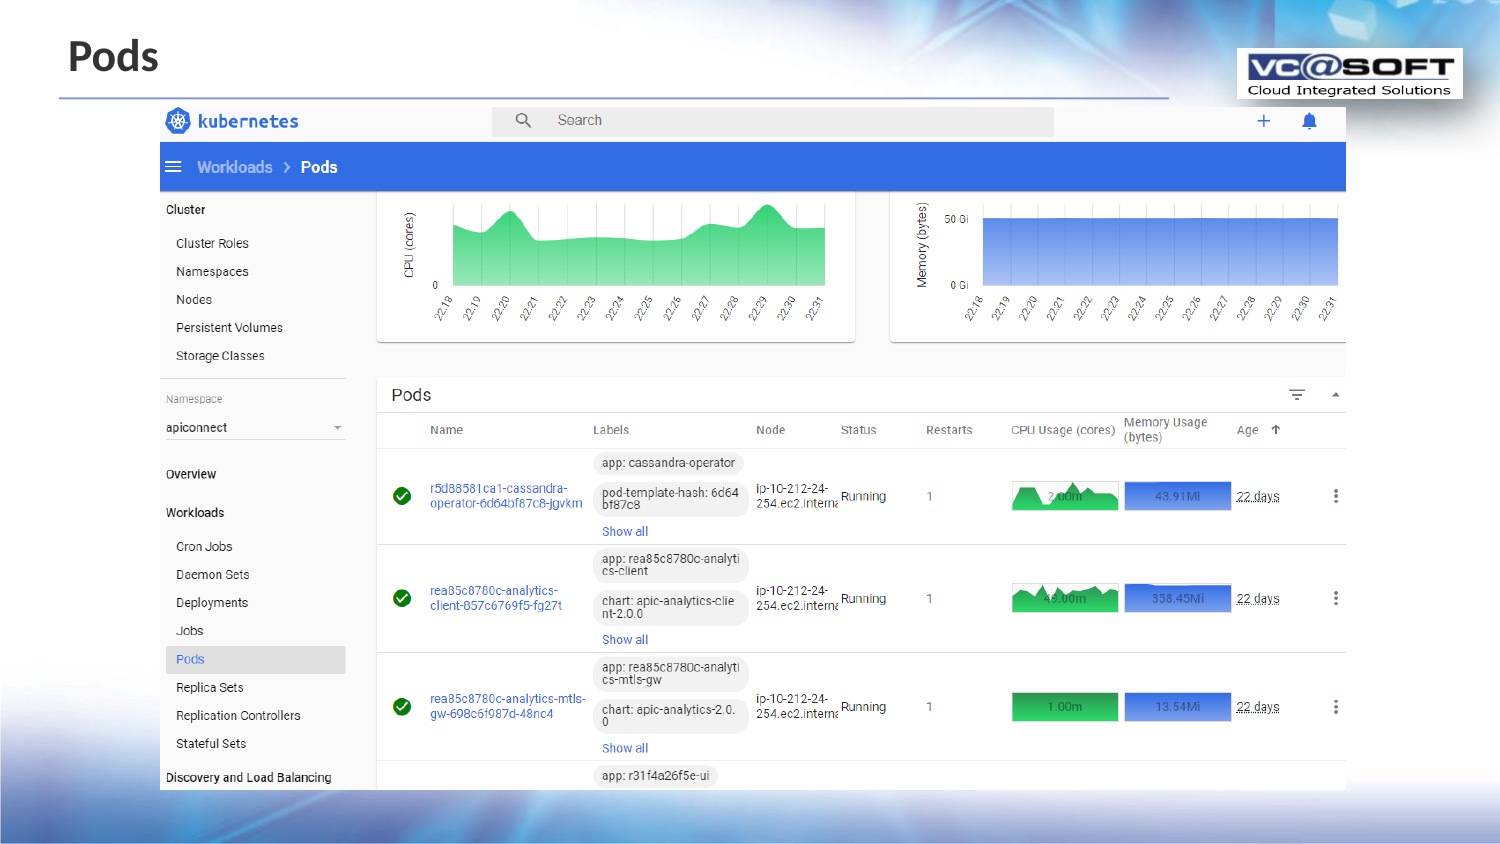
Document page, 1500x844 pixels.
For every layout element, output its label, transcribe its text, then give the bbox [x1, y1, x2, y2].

picture [0, 663, 1500, 844]
picture [579, 0, 1500, 150]
title Pods [52, 23, 1190, 83]
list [160, 107, 1346, 790]
